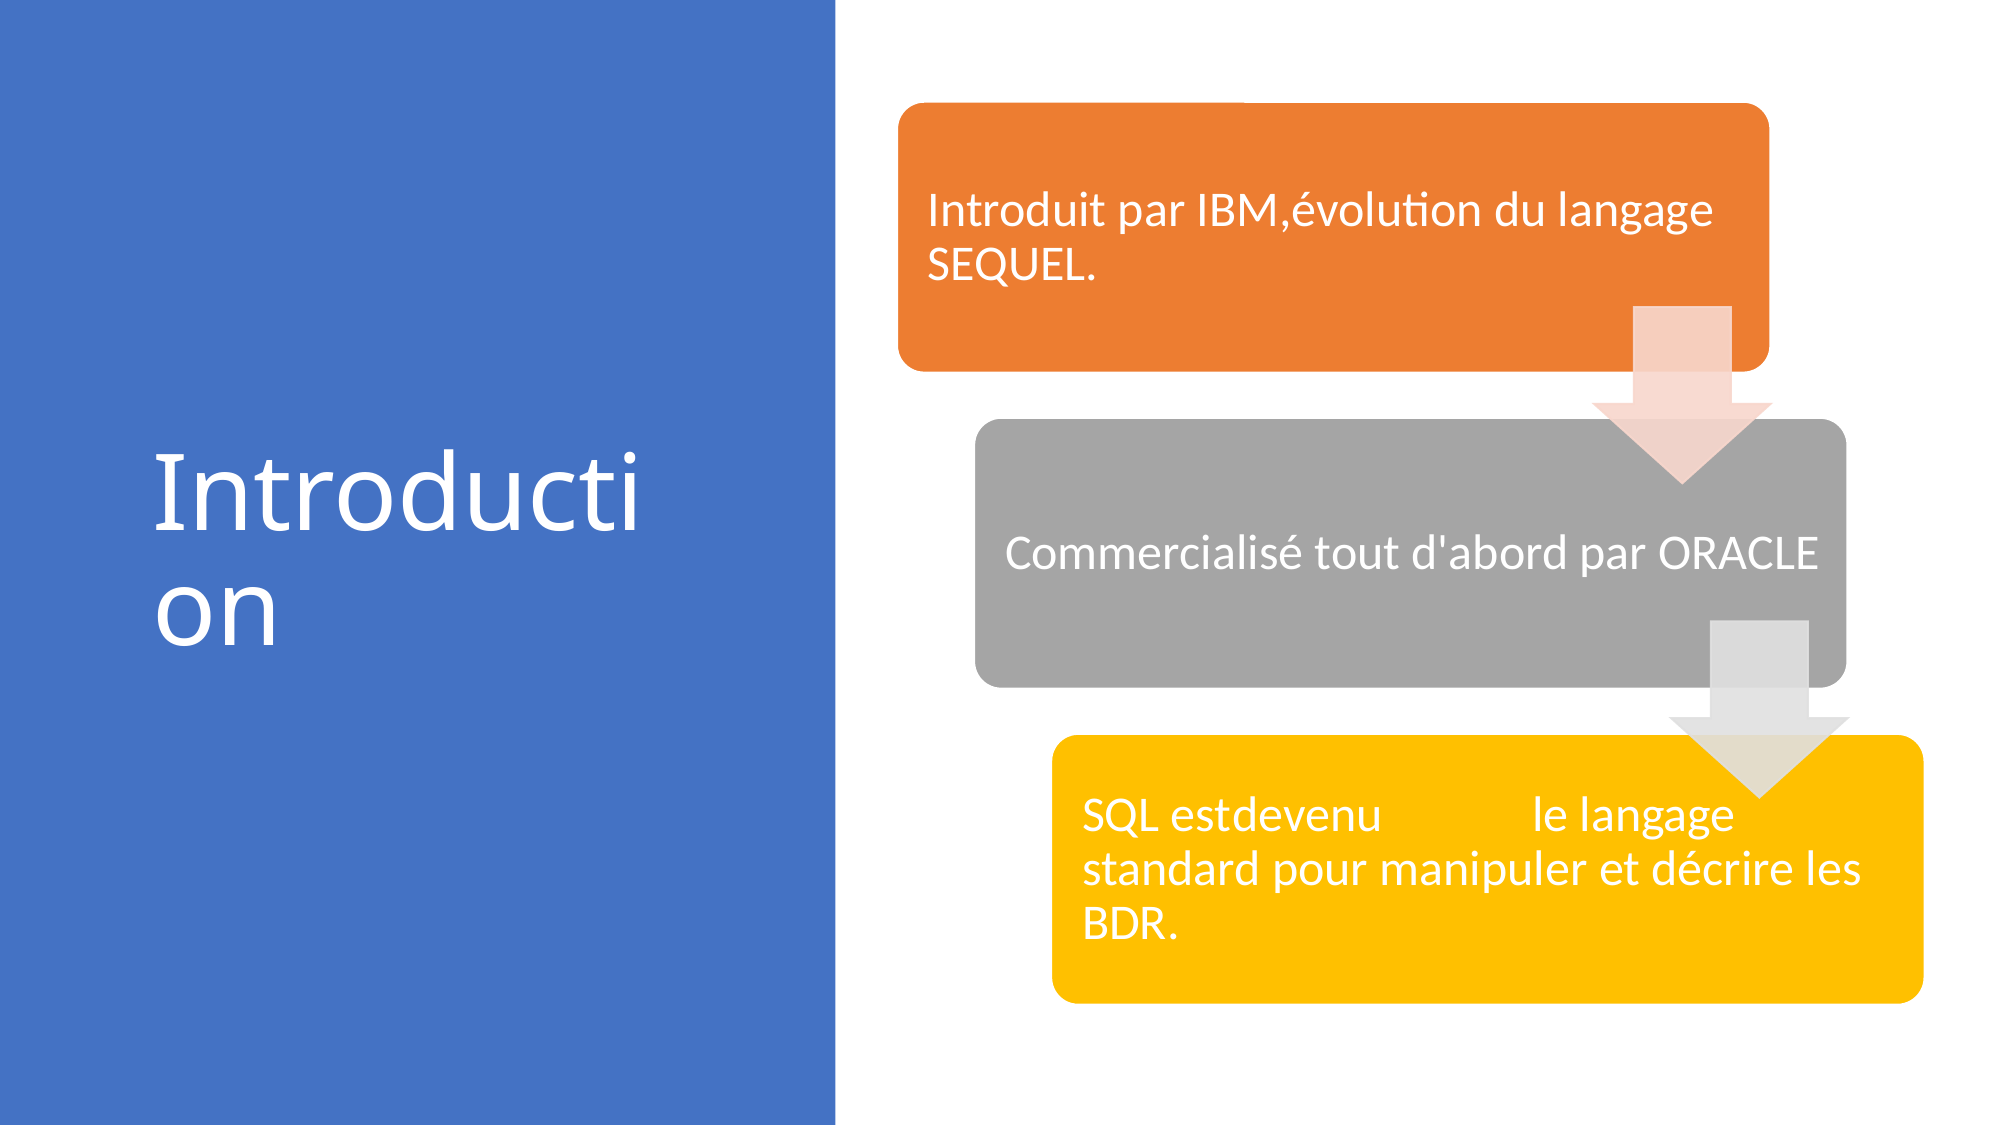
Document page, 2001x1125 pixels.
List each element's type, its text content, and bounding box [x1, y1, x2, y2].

title Introduction [86, 101, 711, 1005]
text_box [0, 0, 836, 1125]
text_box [897, 101, 1925, 1005]
